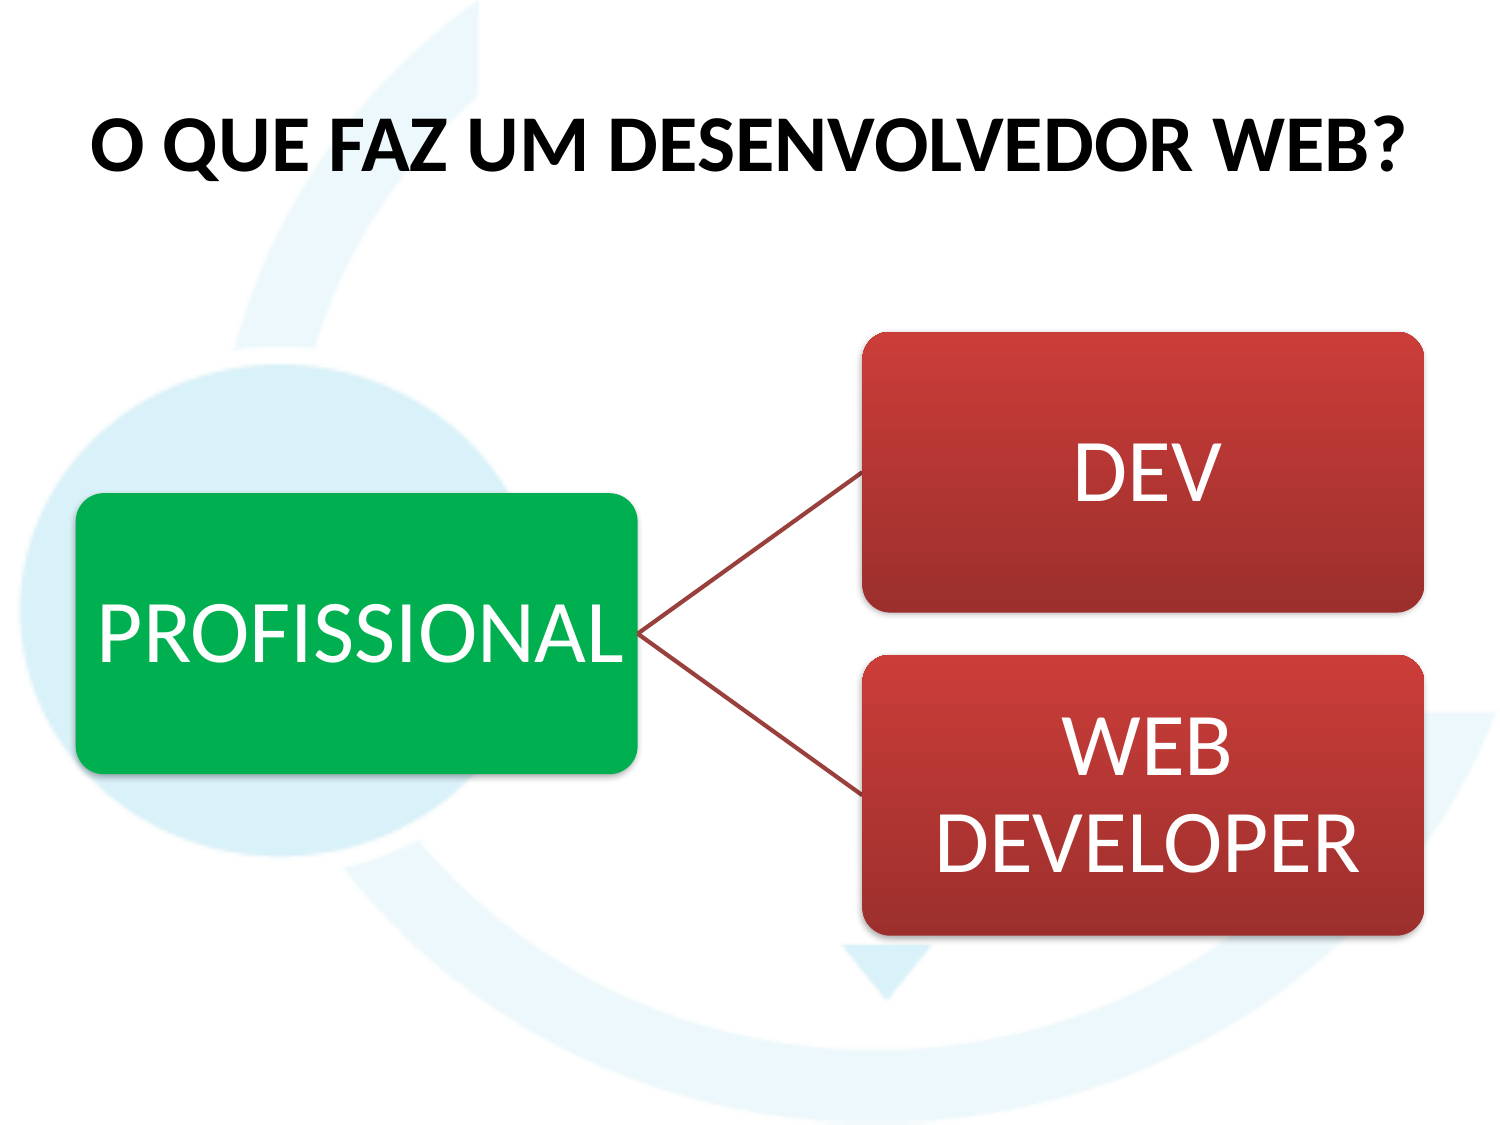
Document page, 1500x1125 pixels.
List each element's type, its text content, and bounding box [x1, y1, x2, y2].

title O QUE FAZ UM DESENVOLVEDOR WEB? [75, 45, 1425, 233]
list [74, 262, 1426, 1006]
